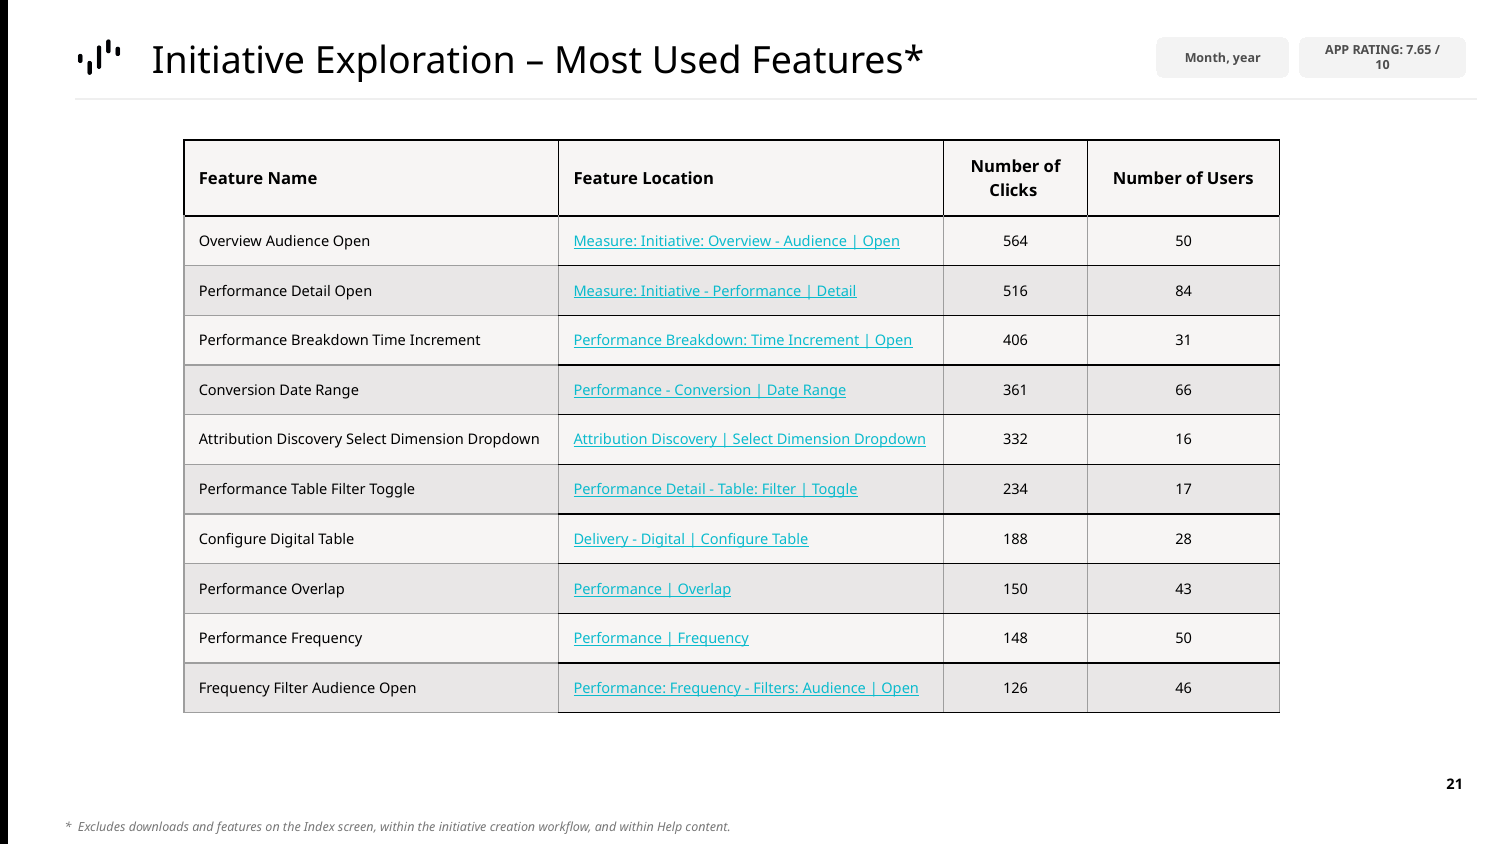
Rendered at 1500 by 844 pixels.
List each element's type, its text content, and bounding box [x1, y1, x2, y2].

table_cell 31 [1088, 316, 1279, 364]
table_cell 46 [1088, 664, 1279, 712]
table_cell Overview Audience Open [185, 217, 558, 265]
table_cell Performance Detail - Table: Filter | Toggle [559, 465, 943, 513]
table_cell 150 [944, 564, 1087, 613]
table_header Feature Name [185, 141, 558, 215]
table_cell Performance Breakdown: Time Increment | Open [559, 316, 943, 364]
table_cell Attribution Discovery | Select Dimension Dropdown [559, 415, 943, 464]
table_cell Attribution Discovery Select Dimension Dropdown [185, 415, 558, 464]
table_header Number of Users [1088, 141, 1279, 215]
table_cell 84 [1088, 266, 1279, 315]
table_cell 17 [1088, 465, 1279, 513]
table_cell Measure: Initiative - Performance | Detail [559, 266, 943, 315]
picture [54, 15, 144, 99]
table_cell Frequency Filter Audience Open [185, 664, 558, 712]
table_cell 234 [944, 465, 1087, 513]
table_cell 188 [944, 515, 1087, 563]
table_cell 28 [1088, 515, 1279, 563]
table_cell 43 [1088, 564, 1279, 613]
table_cell 406 [944, 316, 1087, 364]
table_cell 332 [944, 415, 1087, 464]
table_cell 148 [944, 614, 1087, 662]
table_cell 126 [944, 664, 1087, 712]
table_cell Configure Digital Table [185, 515, 558, 563]
table_cell 16 [1088, 415, 1279, 464]
table_cell Performance Breakdown Time Increment [185, 316, 558, 364]
table_cell 50 [1088, 217, 1279, 265]
table_header Feature Location [559, 141, 943, 215]
table_cell 516 [944, 266, 1087, 315]
table_cell Conversion Date Range [185, 366, 558, 414]
table_cell Performance | Overlap [559, 564, 943, 613]
table_cell Delivery - Digital | Configure Table [559, 515, 943, 563]
table_cell Performance Detail Open [185, 266, 558, 315]
table_cell Performance Overlap [185, 564, 558, 613]
table_cell Performance Frequency [185, 614, 558, 662]
table_cell Performance | Frequency [559, 614, 943, 662]
table_cell 361 [944, 366, 1087, 414]
table_cell 66 [1088, 366, 1279, 414]
table_cell 564 [944, 217, 1087, 265]
table_header Number of Clicks [944, 141, 1087, 215]
text_box Initiative Exploration – Most Used Features* [136, 18, 1229, 97]
text_box APP RATING: 7.65 / 10 [1299, 37, 1466, 78]
text_box * Excludes downloads and features on the Index screen, within the initiative creation workflow, and within Help content. [49, 803, 750, 837]
table_cell Performance: Frequency - Filters: Audience | Open [559, 664, 943, 712]
table_cell Performance Table Filter Toggle [185, 465, 558, 513]
table_cell Measure: Initiative: Overview - Audience | Open [559, 217, 943, 265]
slide_number ‹#› [1387, 760, 1463, 796]
table_cell 50 [1088, 614, 1279, 662]
table_cell Performance - Conversion | Date Range [559, 366, 943, 414]
text_box Month, year [1156, 37, 1289, 78]
